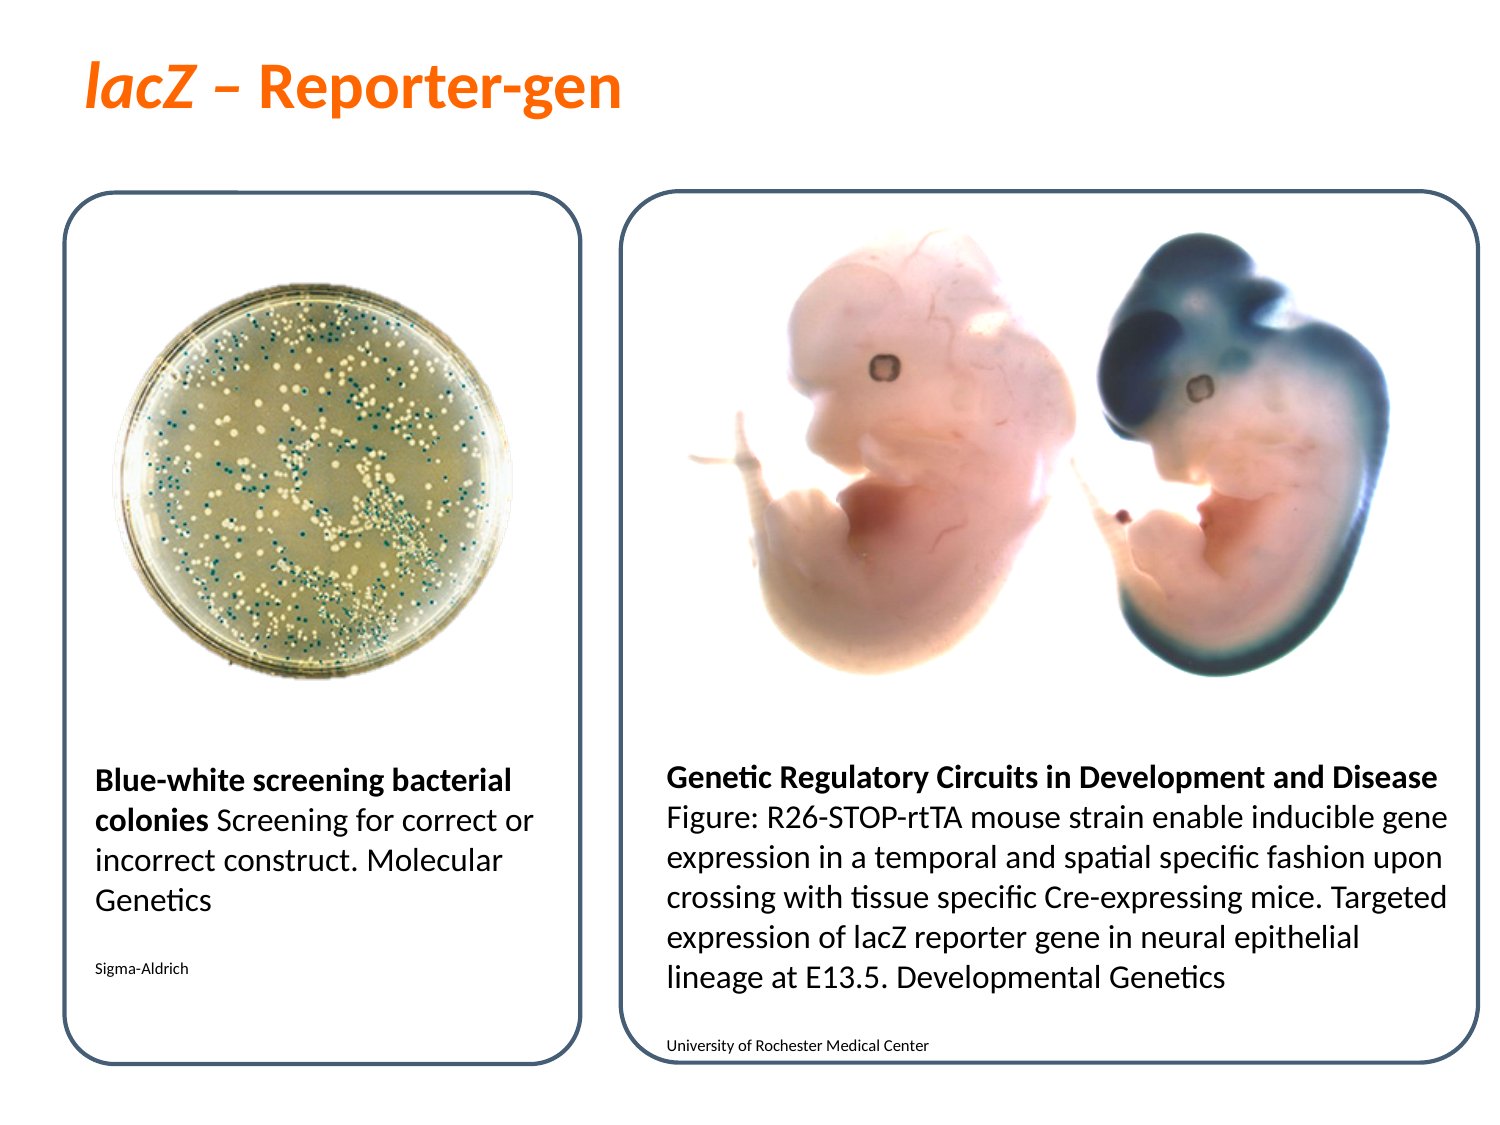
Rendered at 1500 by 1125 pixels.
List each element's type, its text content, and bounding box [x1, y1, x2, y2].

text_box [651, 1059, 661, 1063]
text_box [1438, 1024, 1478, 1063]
text_box lacZ – Reporter-gen [41, 34, 666, 129]
picture [80, 278, 550, 687]
text_box [618, 189, 1481, 1065]
text_box [62, 190, 583, 1067]
picture [675, 141, 1425, 741]
